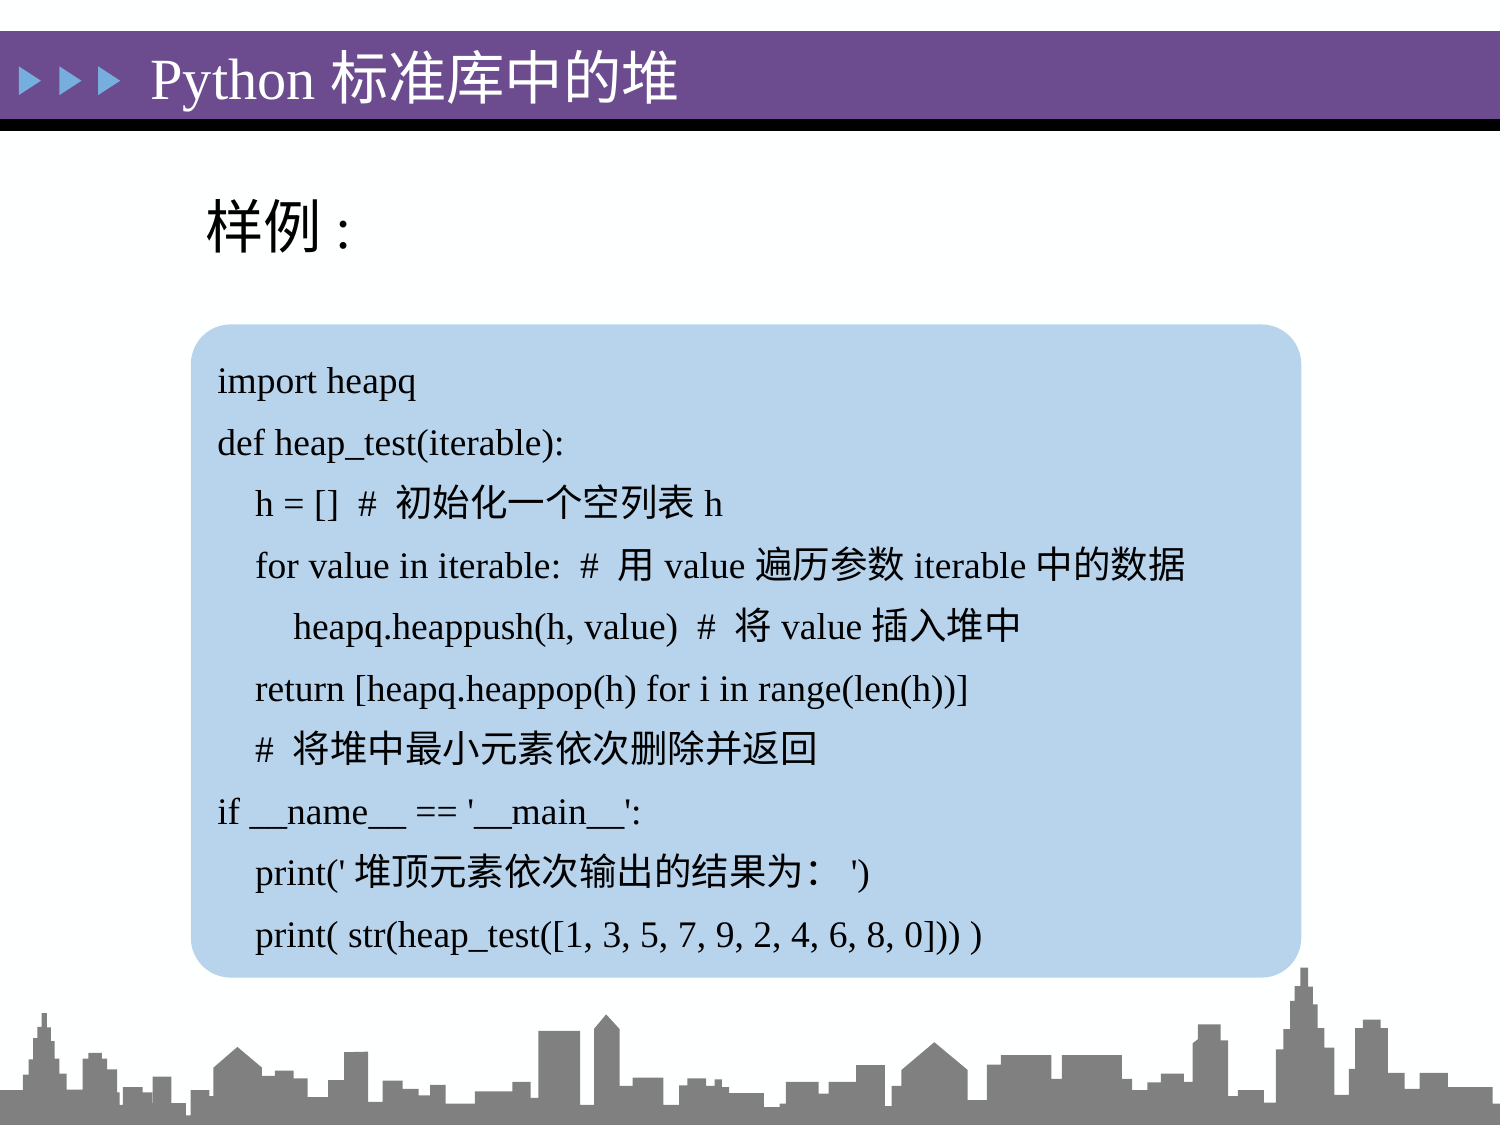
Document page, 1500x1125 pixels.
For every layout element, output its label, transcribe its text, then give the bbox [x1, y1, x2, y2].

text_box 样例: [190, 182, 1160, 267]
text_box Python标准库中的堆 [135, 25, 1459, 126]
text_box [0, 967, 1500, 1125]
text_box import heapq def heap_test(iterable): h = [] # 初始化一个空列表h for value in iterable: # 用value遍历参数iterable中的数据 heapq.heappush(h, value) # 将value插入堆中 return [heapq.heappop(h) for i in range(len(h))] # 将堆中最小元素依次删除并返回 if __name__ == '__main__': print('堆顶元素依次输出的结果为：') print( str(heap_test([1, 3, 5, 7, 9, 2, 4, 6, 8, 0])) ) [190, 324, 1302, 978]
